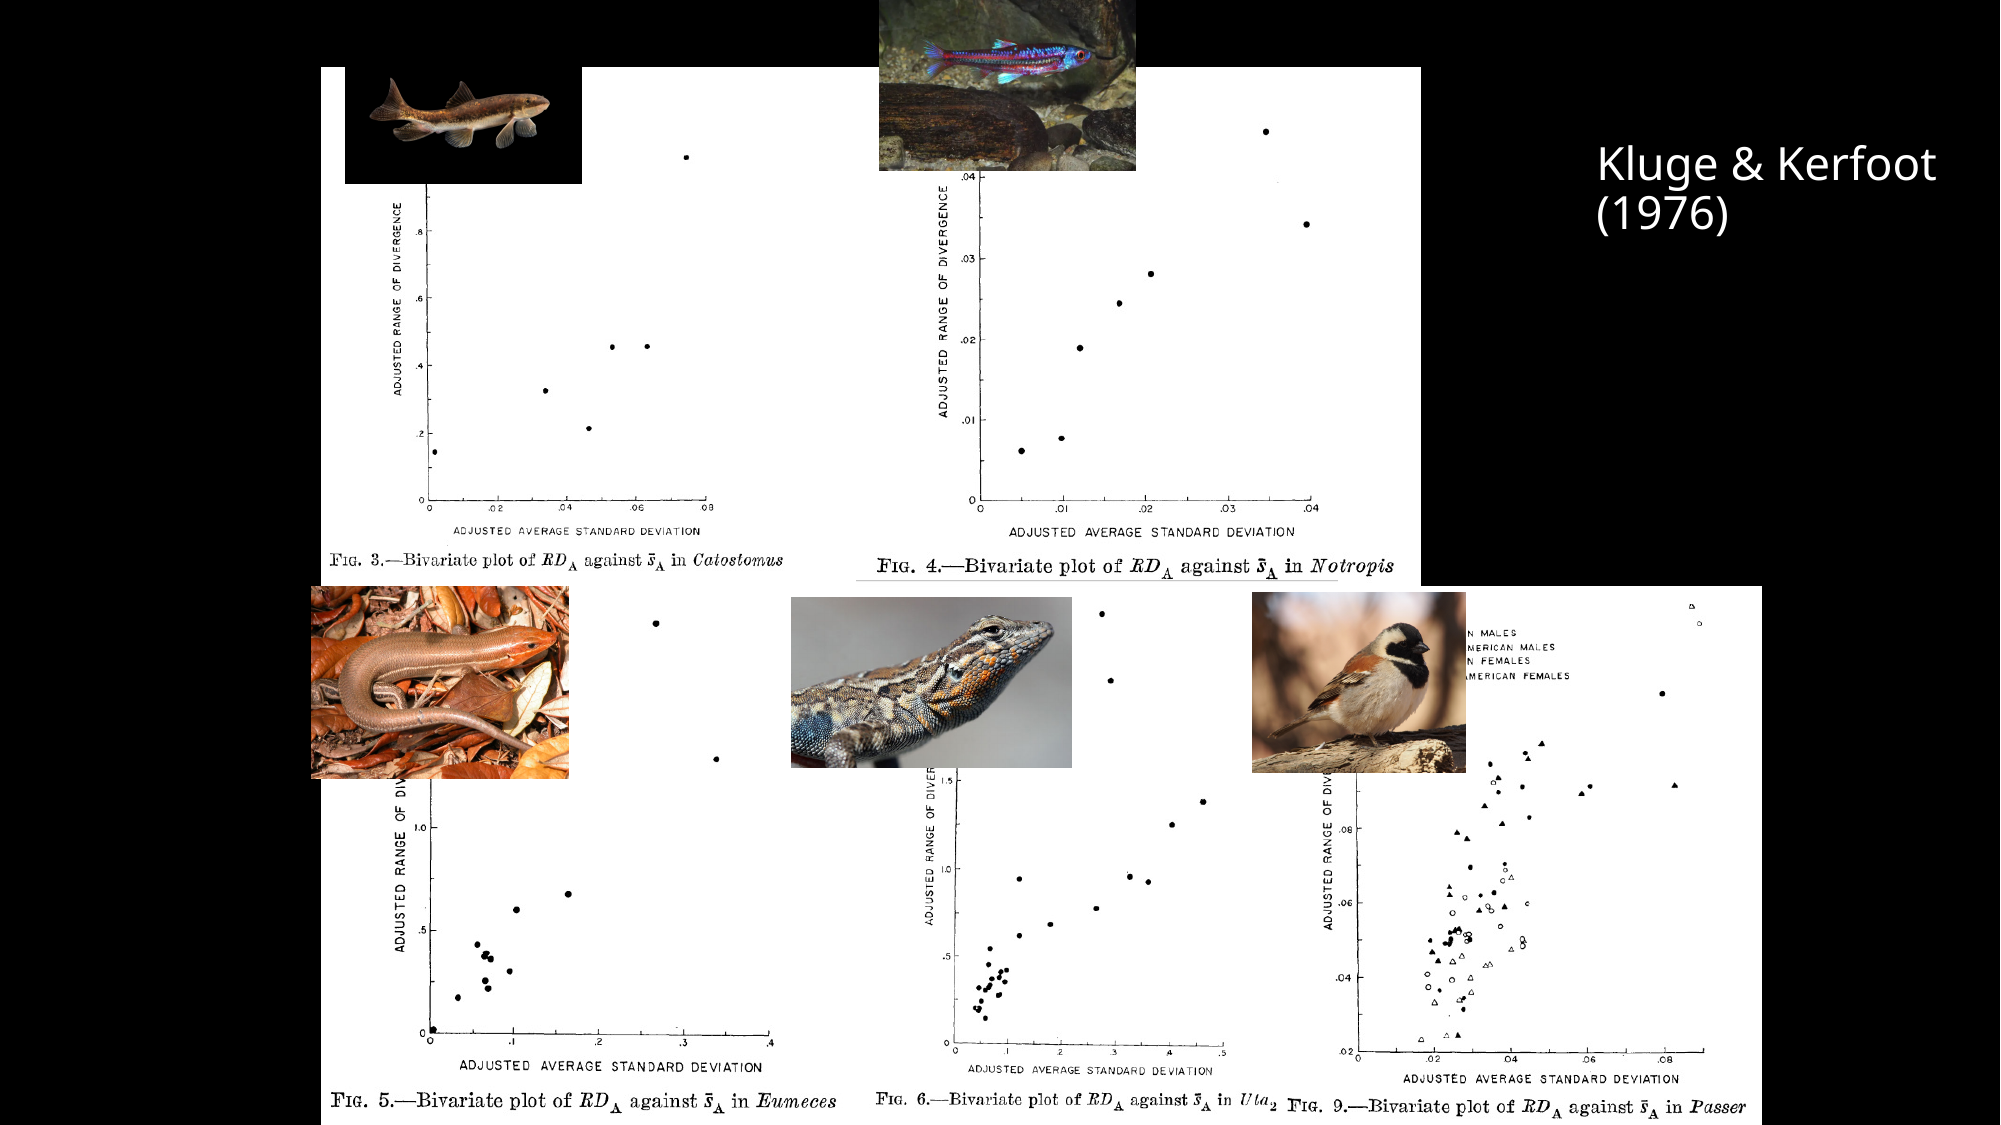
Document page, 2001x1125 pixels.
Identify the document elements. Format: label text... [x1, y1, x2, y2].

picture [311, 0, 1762, 1125]
list Kluge & Kerfoot (1976) [1581, 133, 1986, 327]
